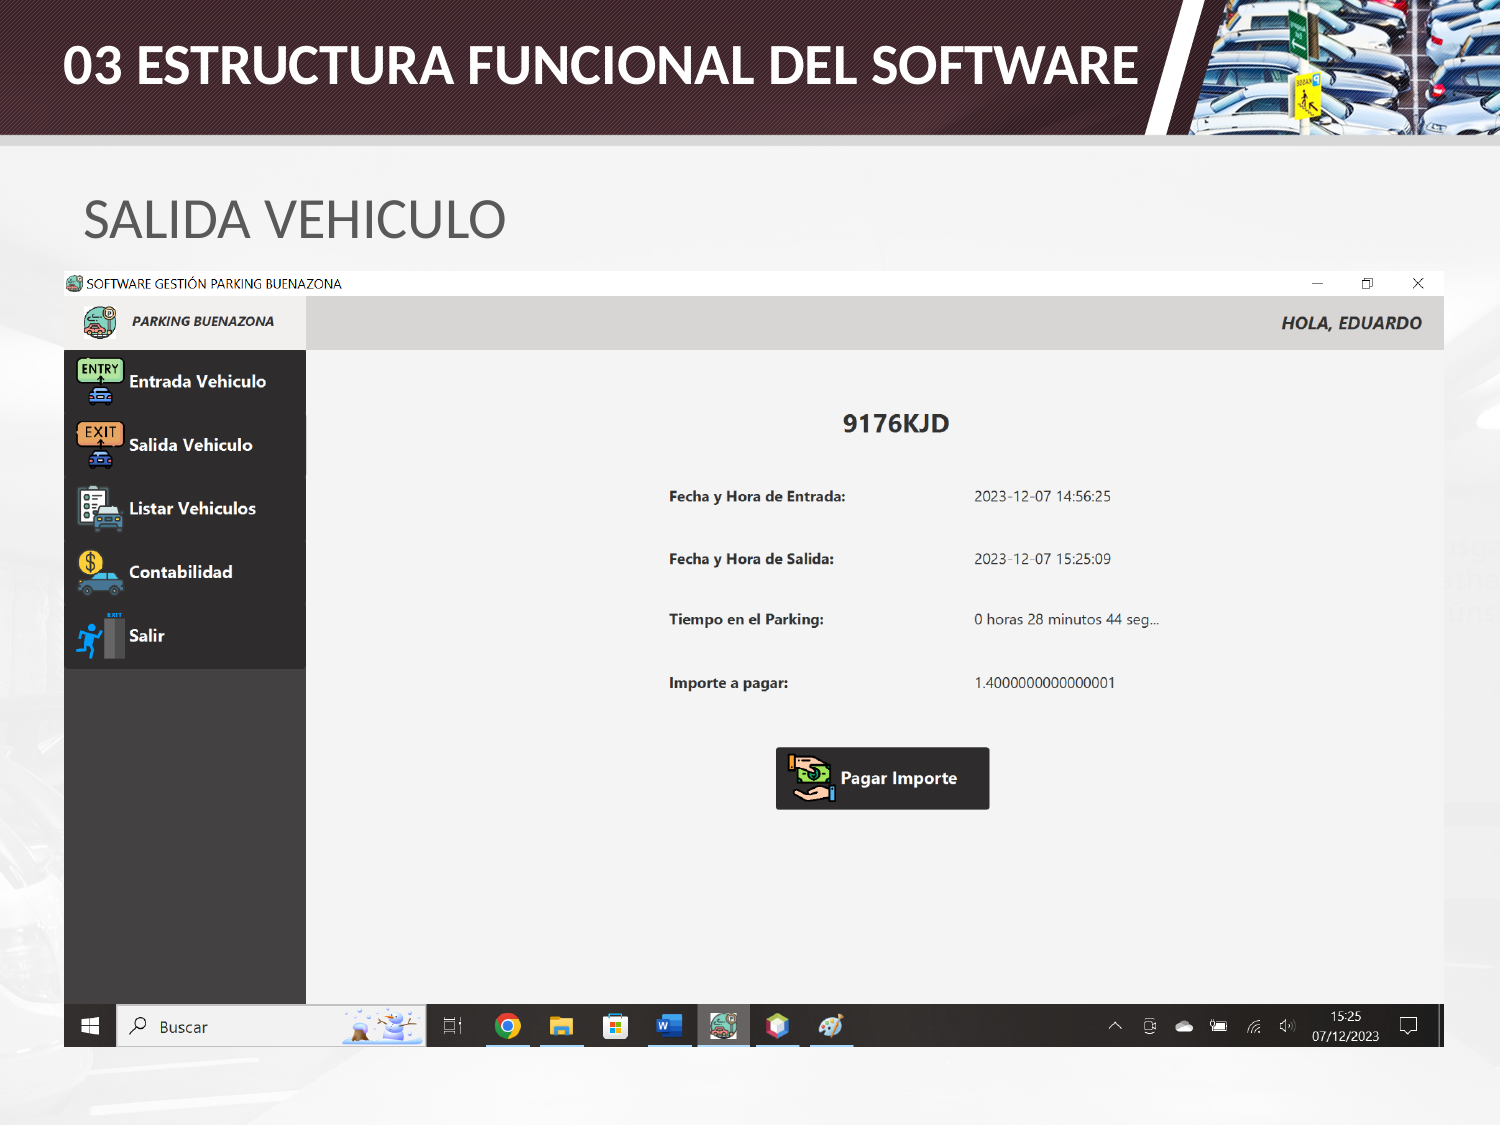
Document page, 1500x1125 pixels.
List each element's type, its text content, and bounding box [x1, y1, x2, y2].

text_box 03 ESTRUCTURA FUNCIONAL DEL SOFTWARE [48, 19, 1169, 105]
picture [0, 0, 1500, 1125]
text_box SALIDA VEHICULO [41, 172, 550, 259]
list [64, 271, 1444, 1048]
